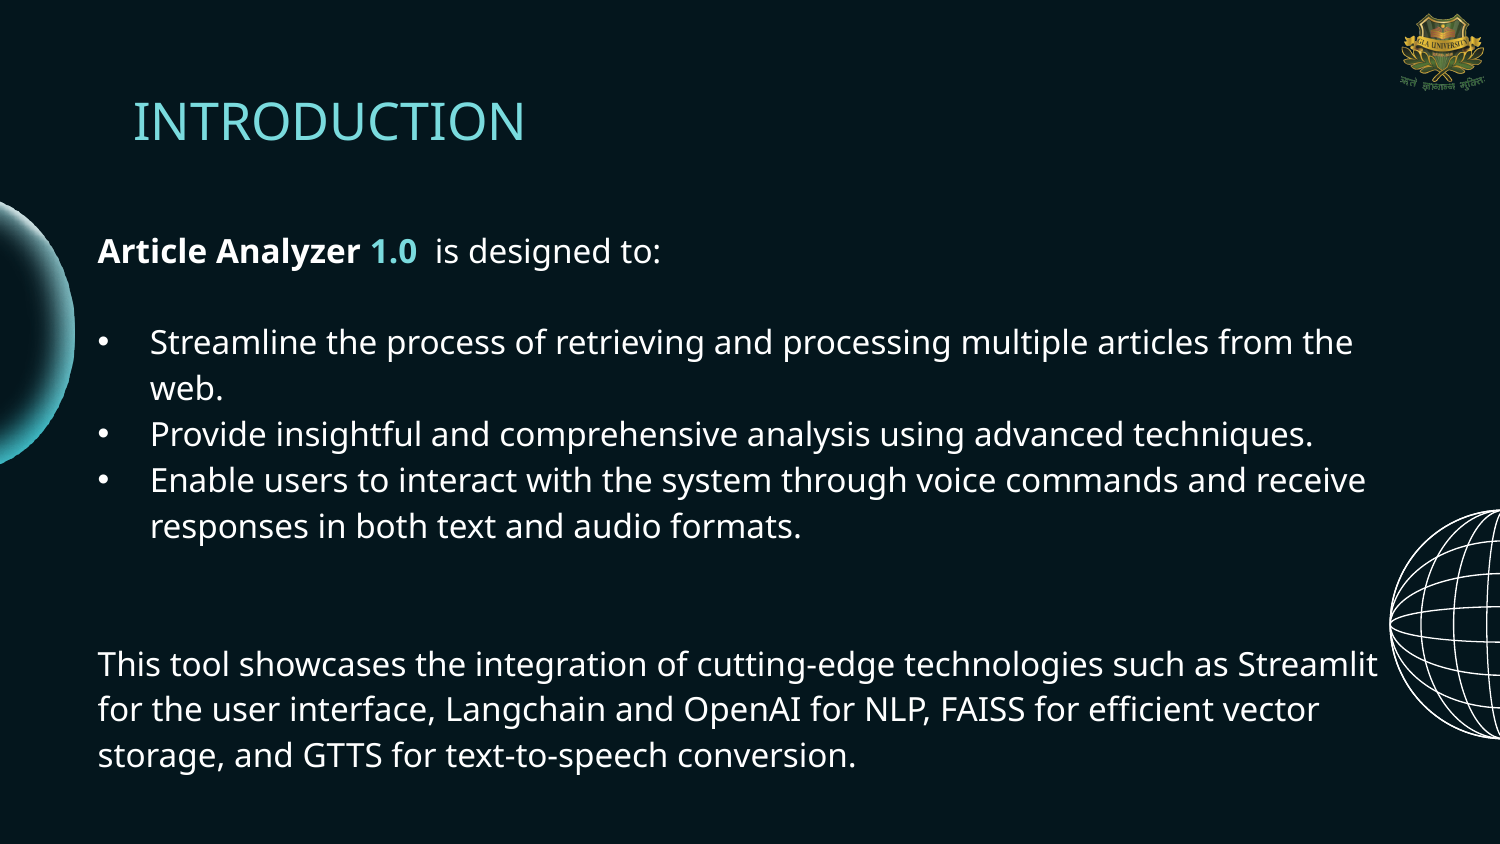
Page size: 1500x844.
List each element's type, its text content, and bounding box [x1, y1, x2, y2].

picture [0, 195, 75, 470]
picture [1400, 13, 1485, 92]
subtitle Article Analyzer 1.0 is designed to: Streamline the process of retrieving and processing multiple articles from the web. Provide insightful and comprehensive analysis using advanced techniques. Enable users to interact with the system through voice commands and receive responses in both text and audio formats. This tool showcases the integration of cutting-edge technologies such as Streamlit for the user interface, Langchain and OpenAI for NLP, FAISS for efficient vector storage, and GTTS for text-to-speech conversion. [59, 208, 1409, 760]
title INTRODUCTION [118, 72, 1382, 167]
